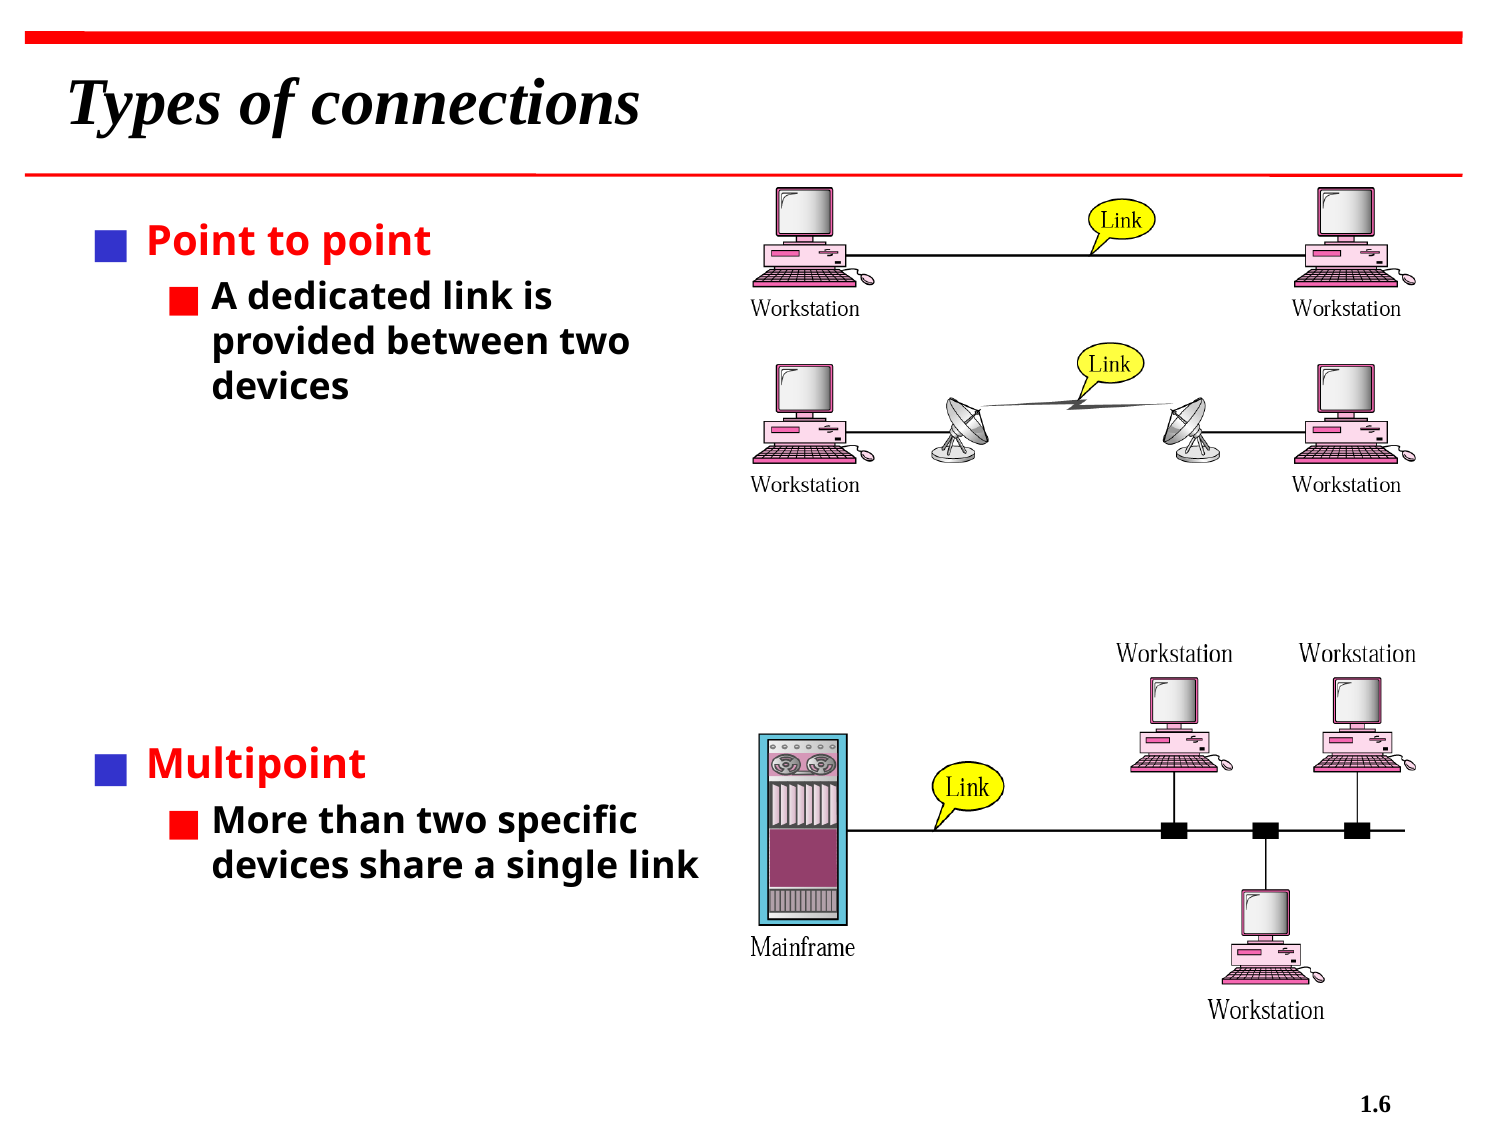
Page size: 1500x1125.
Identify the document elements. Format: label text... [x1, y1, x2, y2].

picture [749, 637, 1416, 1026]
text_box Types of connections [50, 49, 660, 146]
picture [749, 187, 1416, 498]
text_box Point to point A dedicated link is provided between two devices Multipoint More than two specific devices share a single link [76, 205, 742, 1006]
text_box 1.6 [1344, 1049, 1500, 1125]
